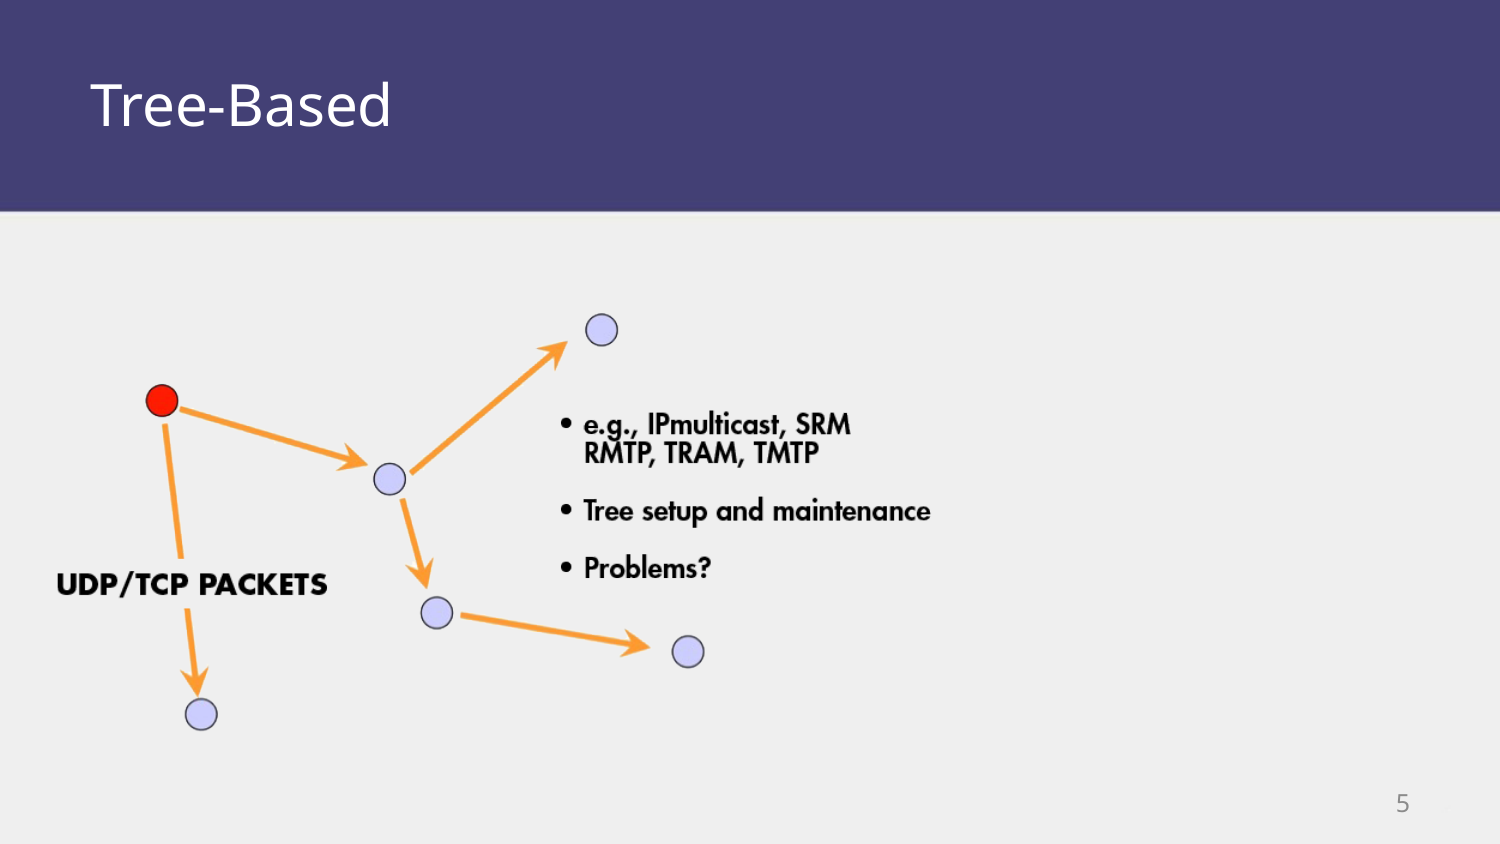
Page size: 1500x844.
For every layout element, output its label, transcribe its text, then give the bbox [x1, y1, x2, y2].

text_box 5 [1299, 782, 1425, 828]
picture [0, 0, 1500, 844]
title Tree-Based [75, 33, 1450, 172]
